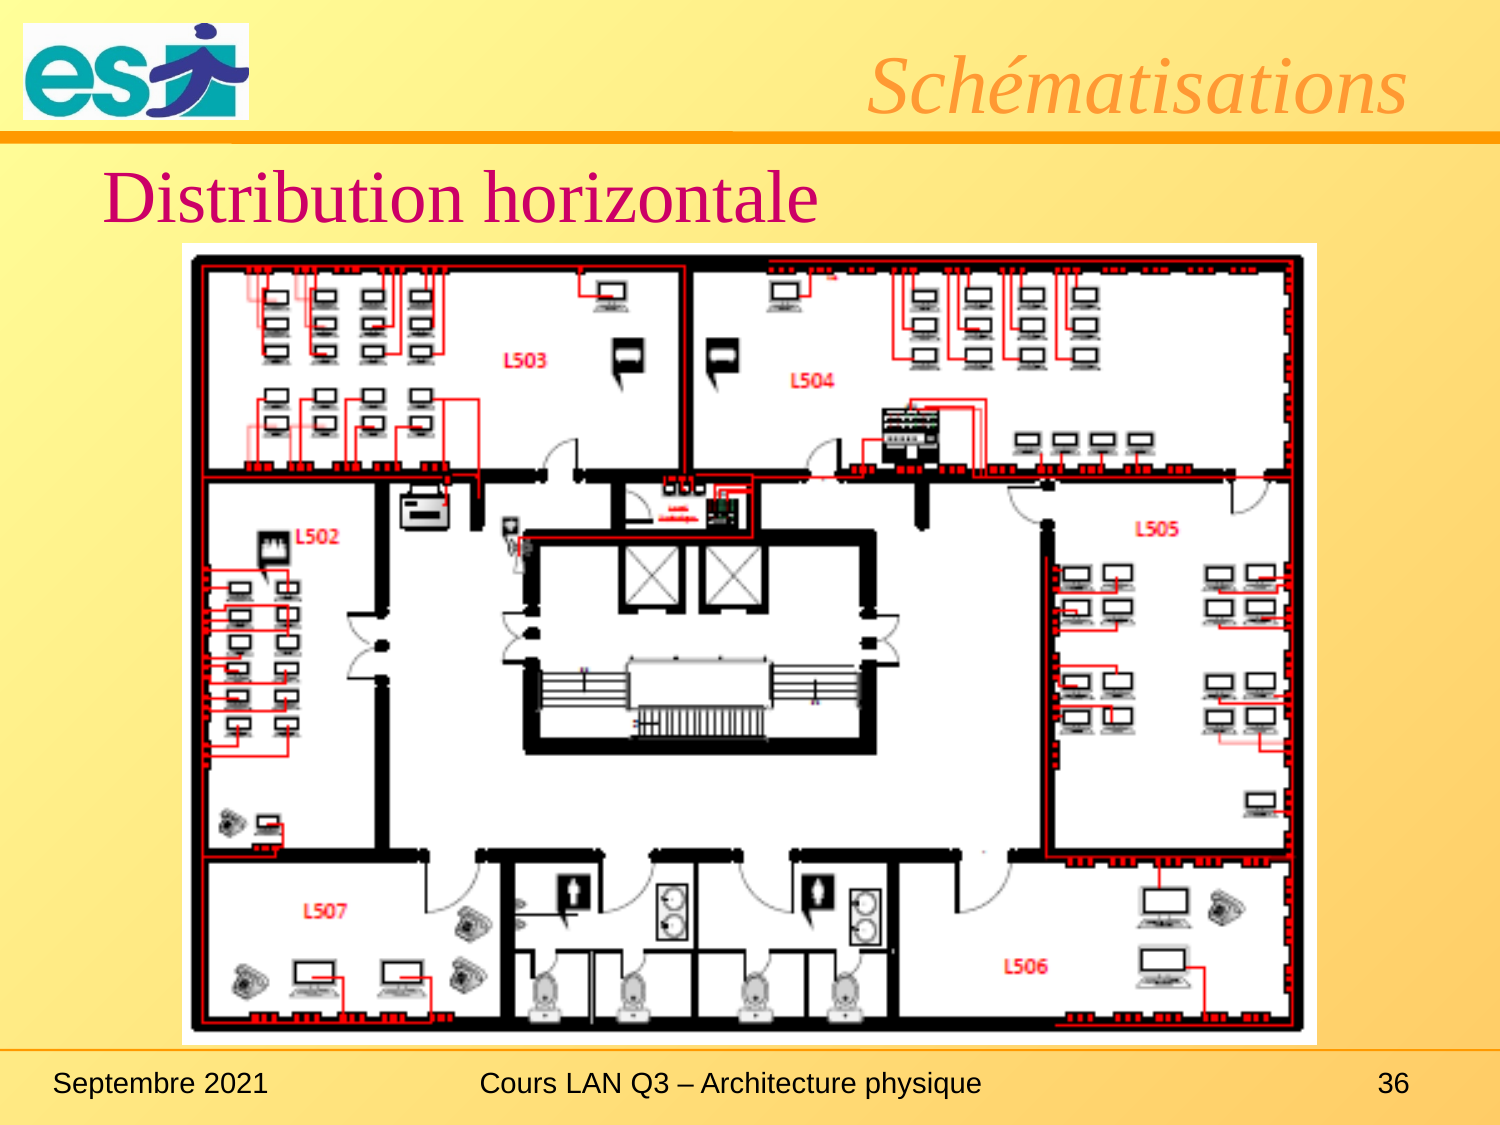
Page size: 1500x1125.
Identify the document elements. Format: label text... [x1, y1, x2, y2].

picture [182, 243, 1318, 1045]
list Distribution horizontale [87, 149, 1401, 256]
picture [23, 23, 249, 120]
slide_number 36 [1112, 1056, 1426, 1108]
footer Cours LAN Q3 – Architecture physique [349, 1056, 1112, 1108]
slide_number Septembre 2021 [37, 1056, 349, 1108]
title Schématisations [249, 24, 1426, 138]
